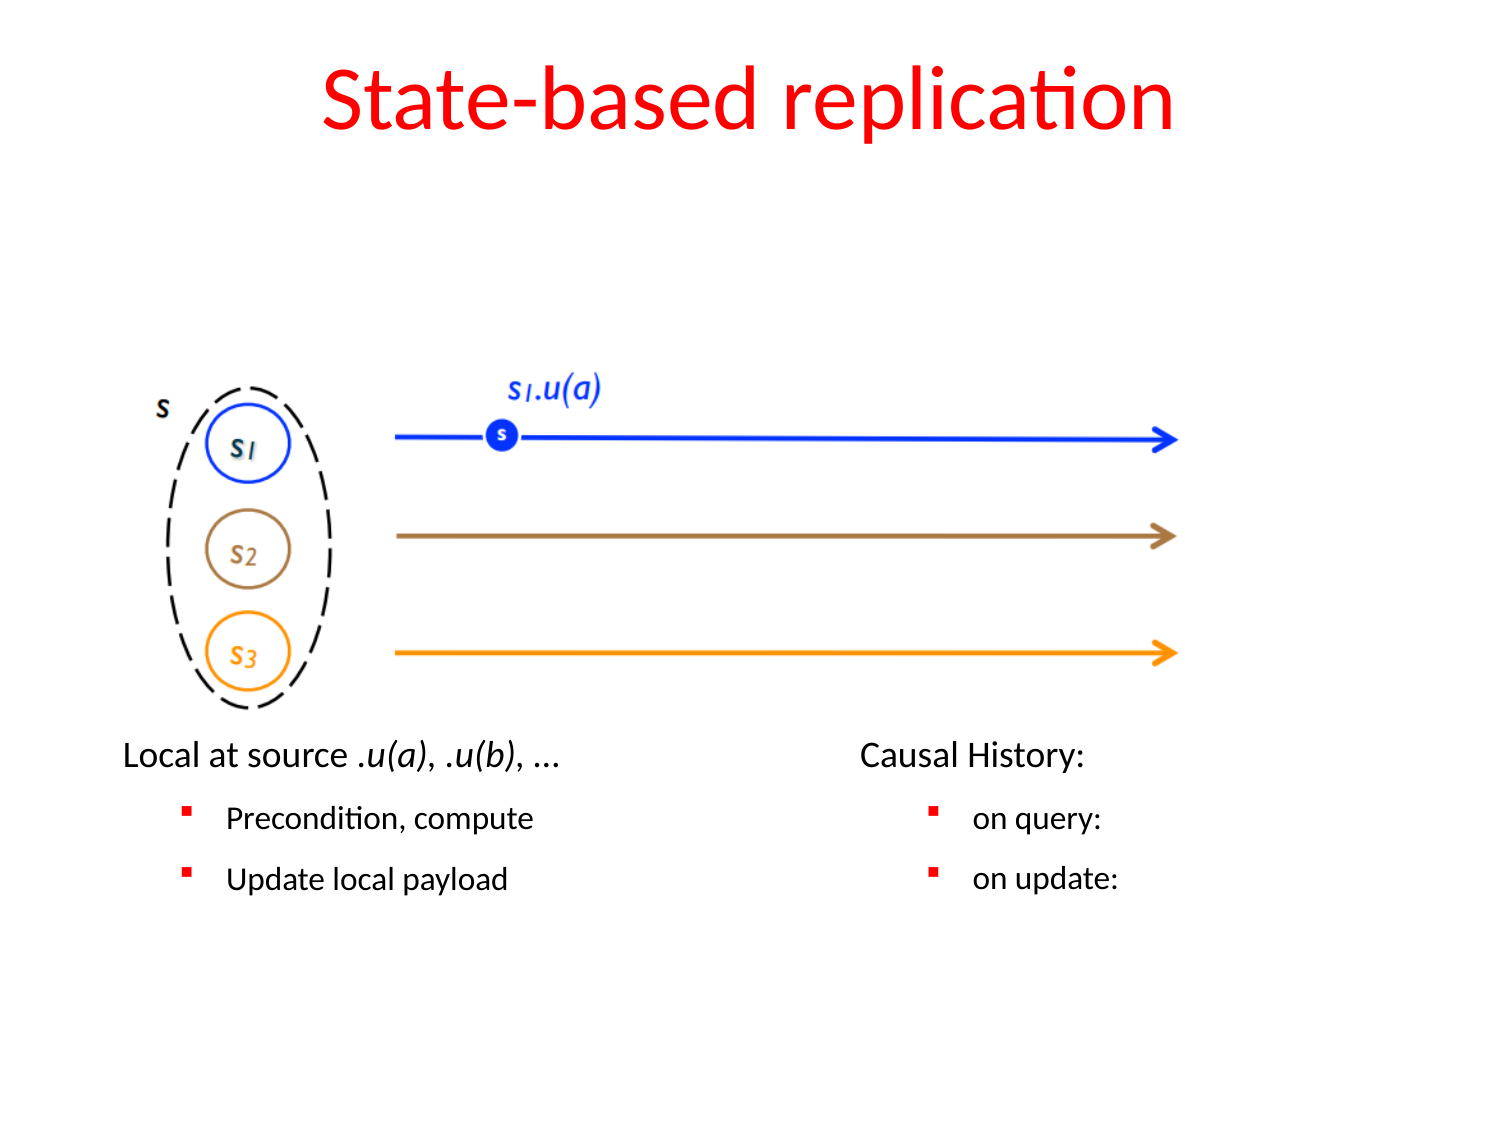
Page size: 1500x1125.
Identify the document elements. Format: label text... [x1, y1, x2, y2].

title State-based replication [0, 0, 1500, 187]
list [141, 356, 1183, 723]
